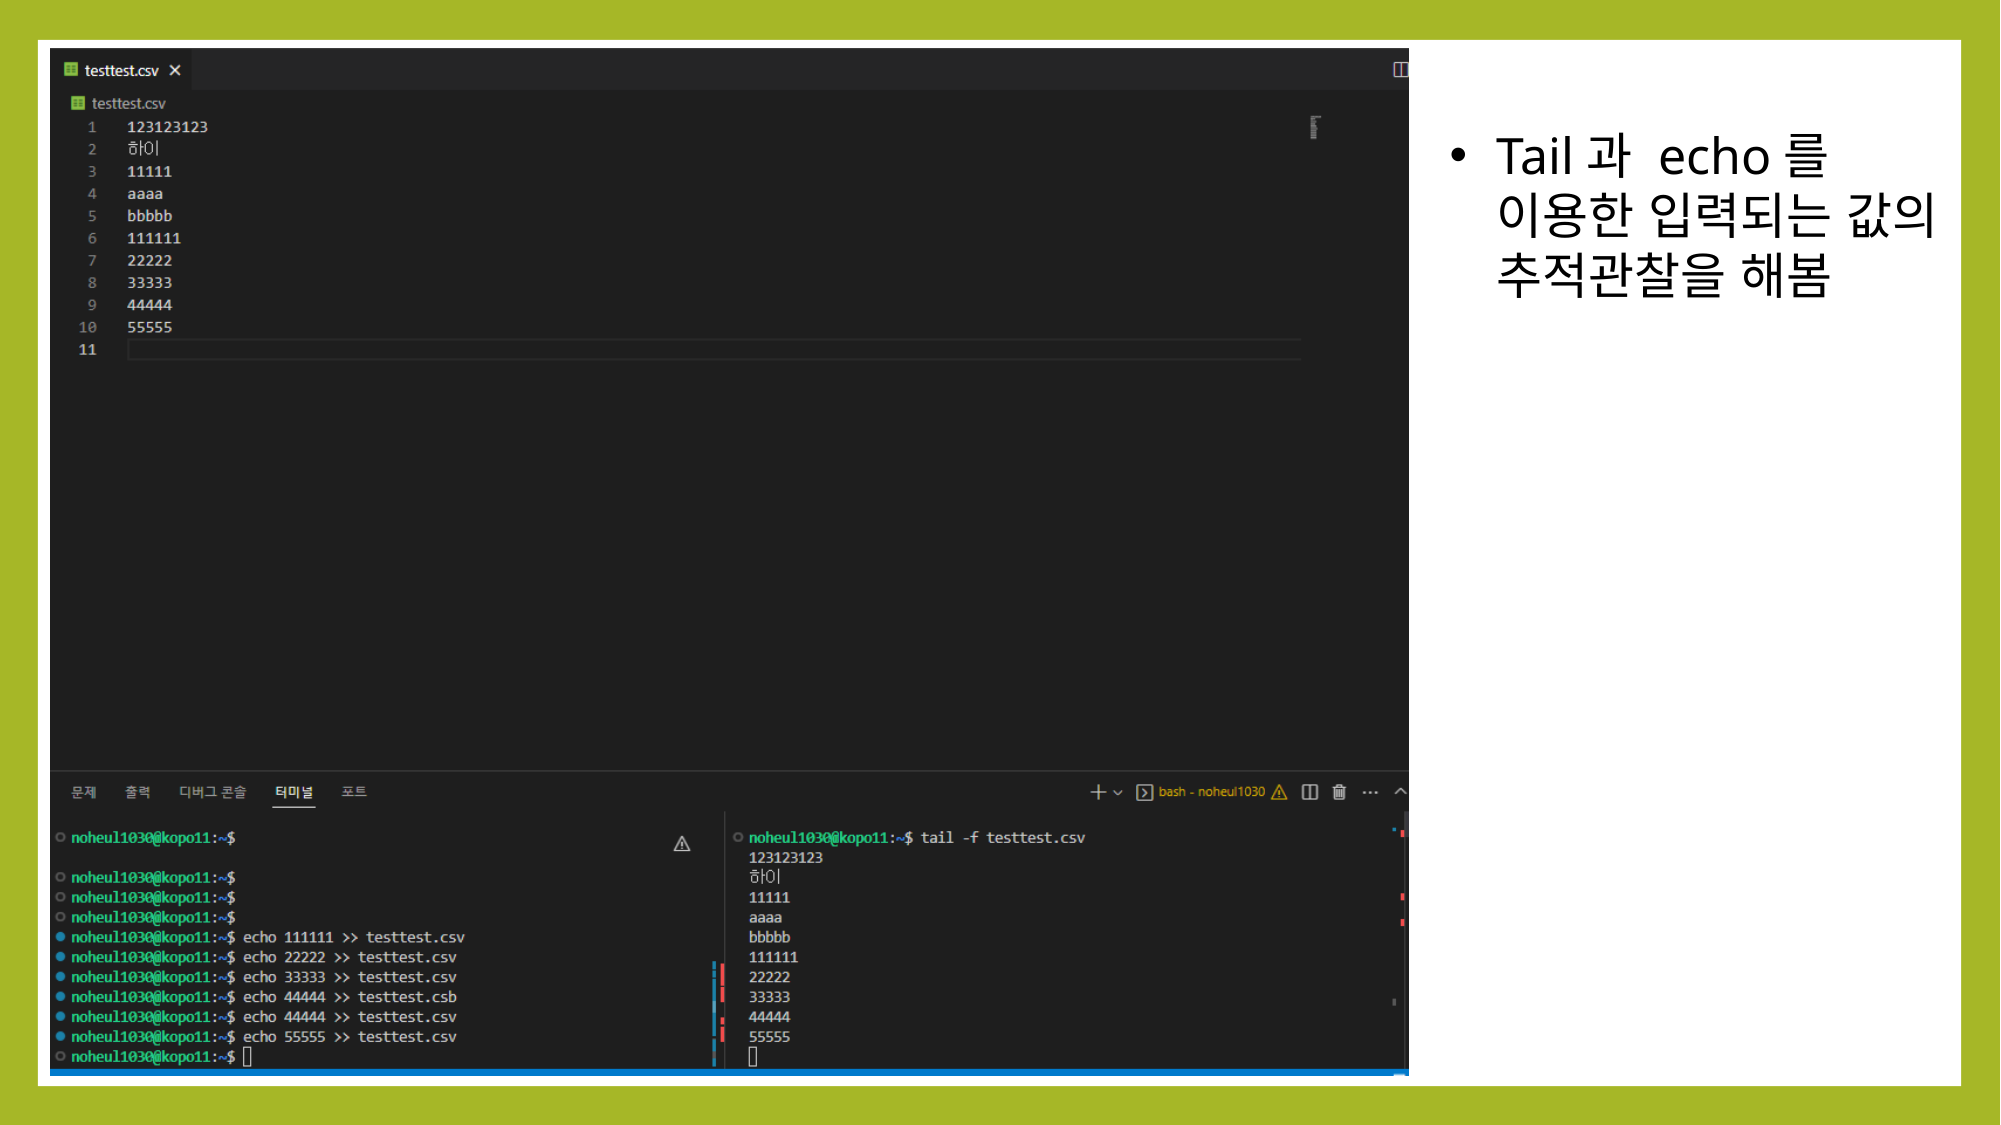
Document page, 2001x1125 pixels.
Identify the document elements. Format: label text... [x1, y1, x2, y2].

text_box Tail과 echo를 이용한 입력되는 값의 추적관찰을 해봄 [1434, 117, 1957, 313]
picture [50, 48, 1409, 1077]
